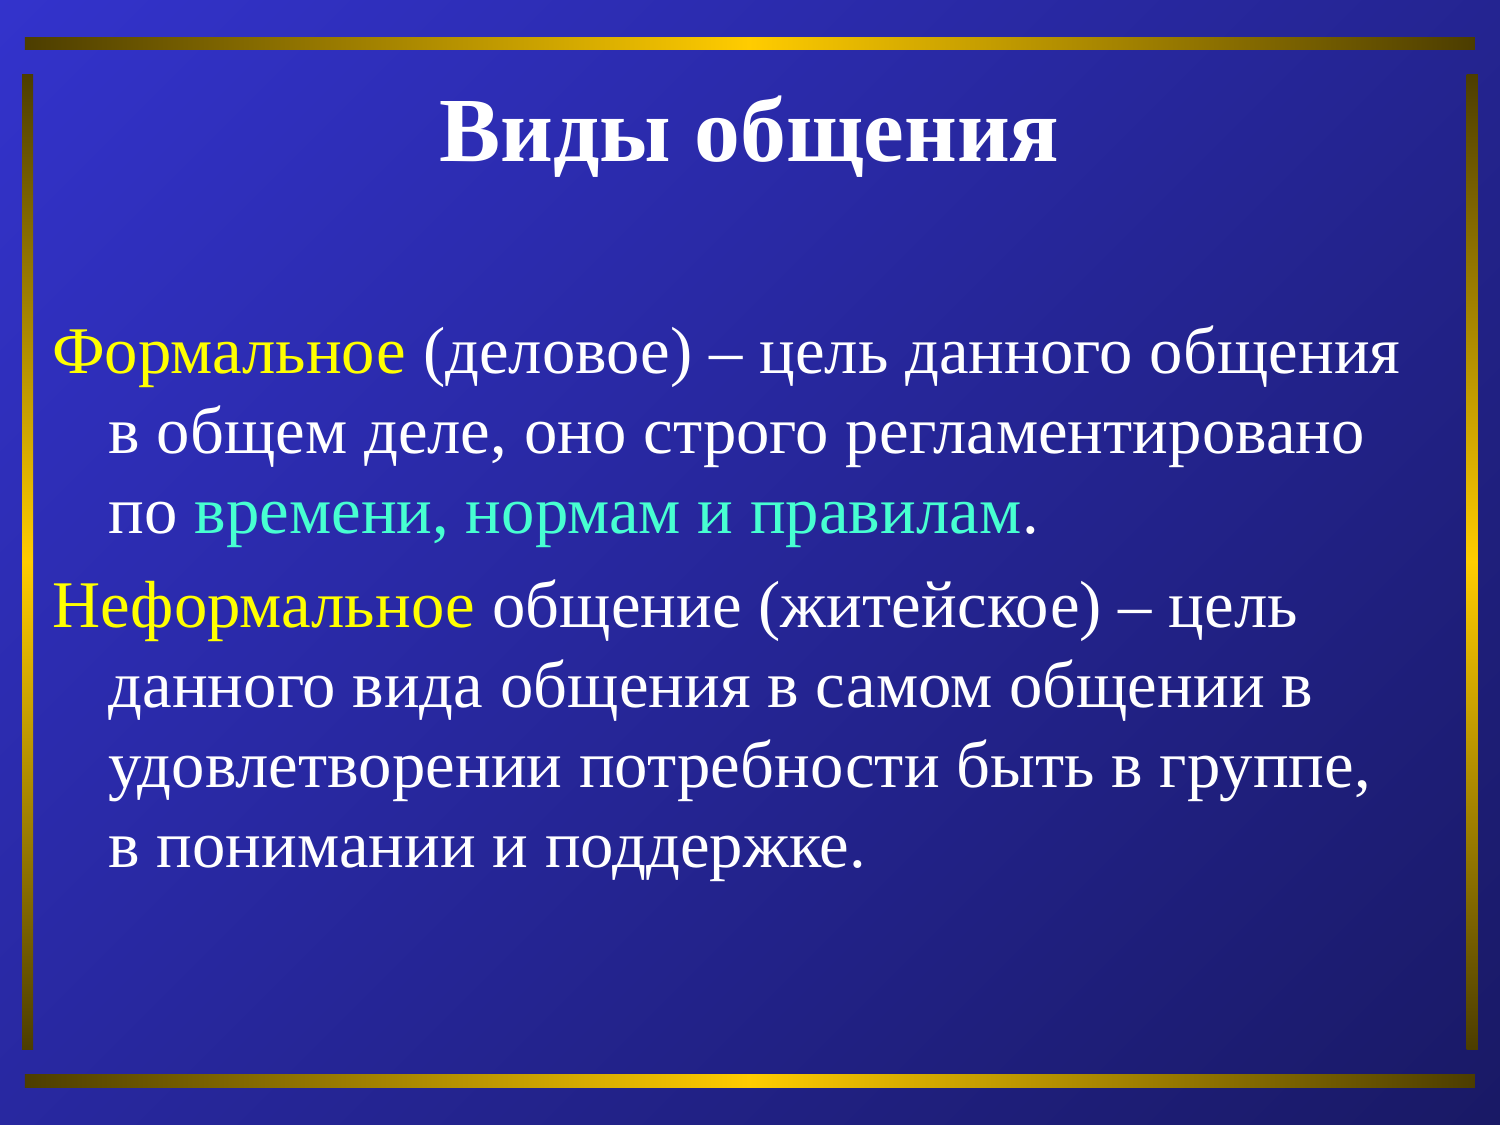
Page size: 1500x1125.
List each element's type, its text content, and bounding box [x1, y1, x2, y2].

title Виды общения [111, 61, 1388, 188]
list Формальное (деловое) – цель данного общения в общем деле, оно строго регламентировано по времени, нормам и правилам. Неформальное общение (житейское) – цель данного вида общения в самом общении в удовлетворении потребности быть в группе, в понимании и поддержке. [36, 299, 1426, 901]
